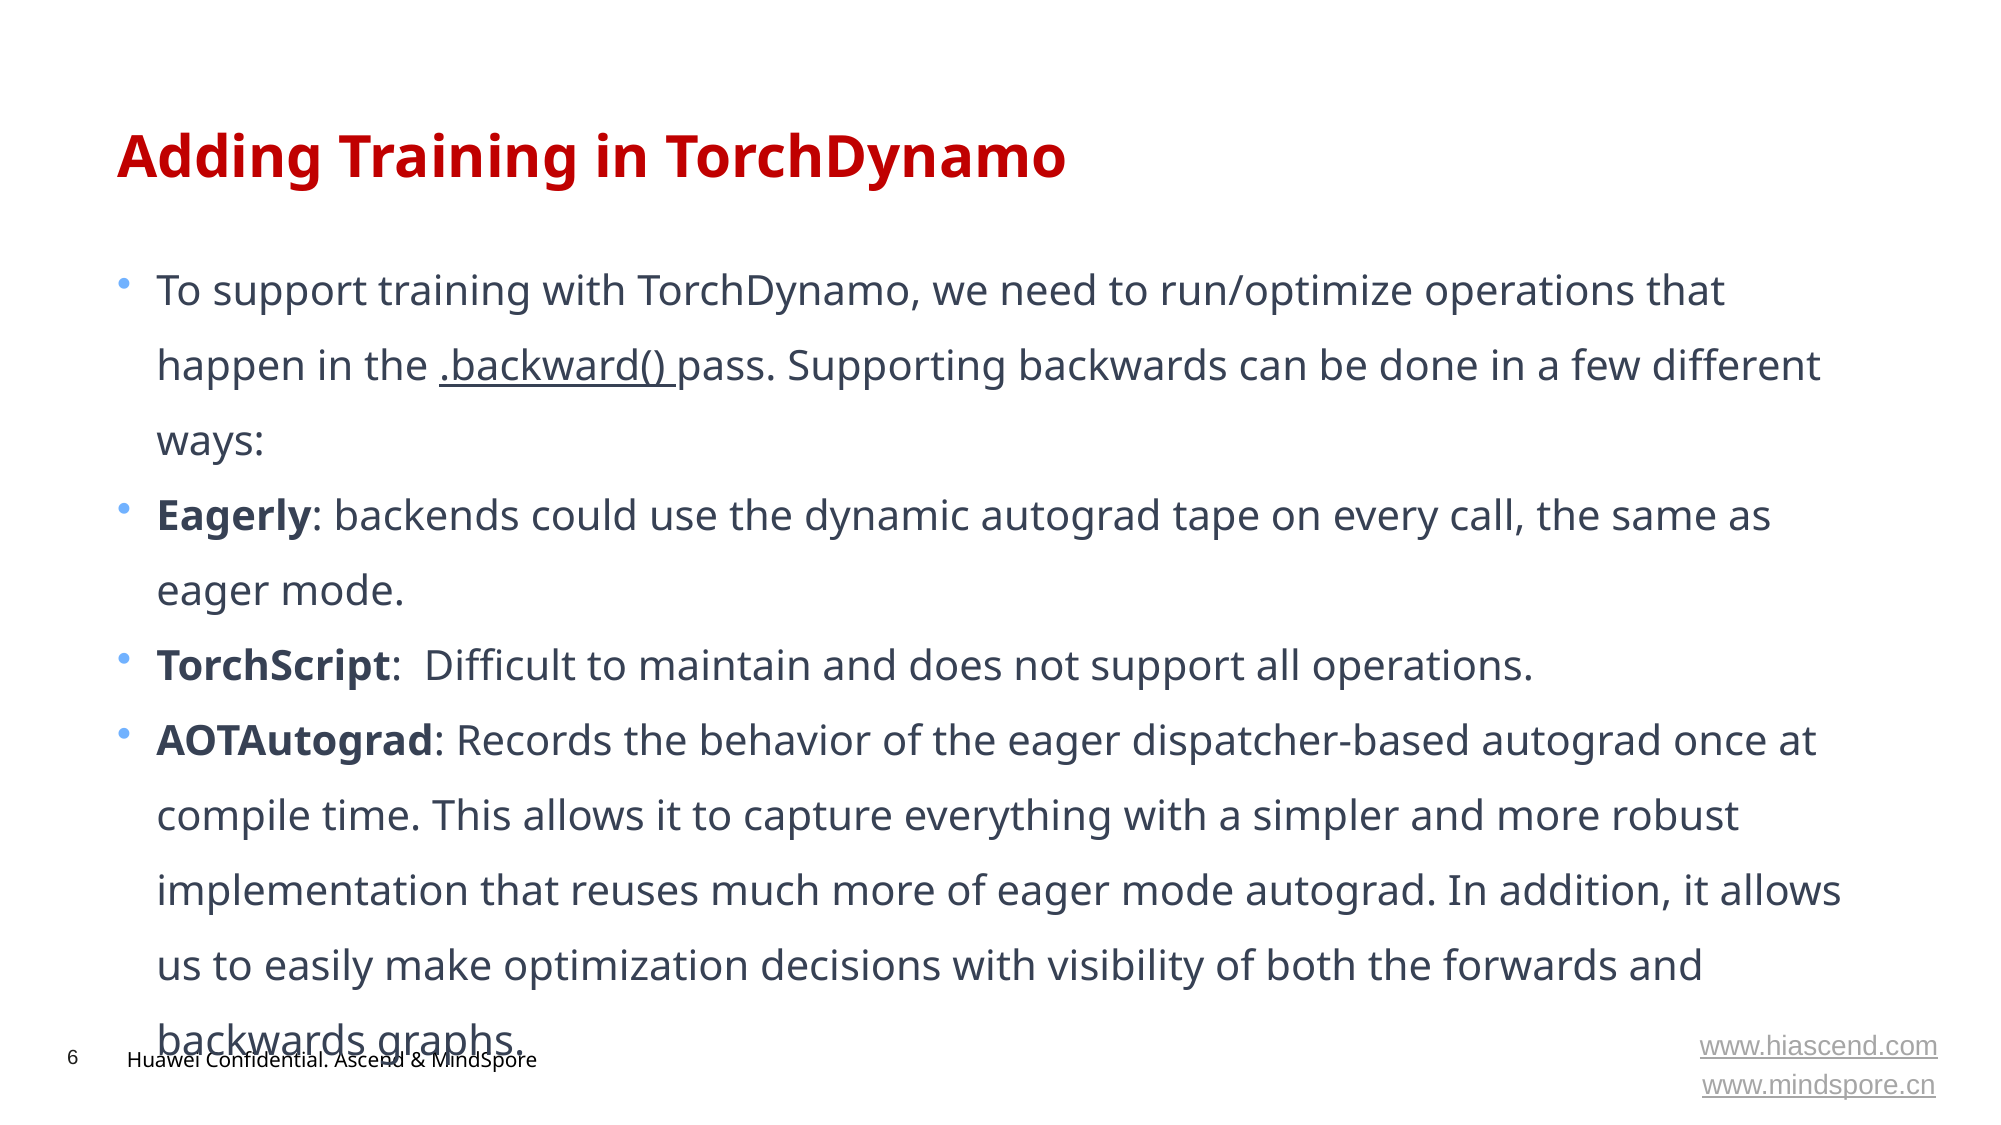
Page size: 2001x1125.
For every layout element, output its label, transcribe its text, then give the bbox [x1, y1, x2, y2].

list To support training with TorchDynamo, we need to run/optimize operations that happen in the .backward() pass. Supporting backwards can be done in a few different ways: Eagerly: backends could use the dynamic autograd tape on every call, the same as eager mode. TorchScript: Difficult to maintain and does not support all operations. AOTAutograd: Records the behavior of the eager dispatcher-based autograd once at compile time. This allows it to capture everything with a simpler and more robust implementation that reuses much more of eager mode autograd. In addition, it allows us to easily make optimization decisions with visibility of both the forwards and backwards graphs. [102, 231, 1901, 988]
title Adding Training in TorchDynamo [102, 111, 1901, 209]
